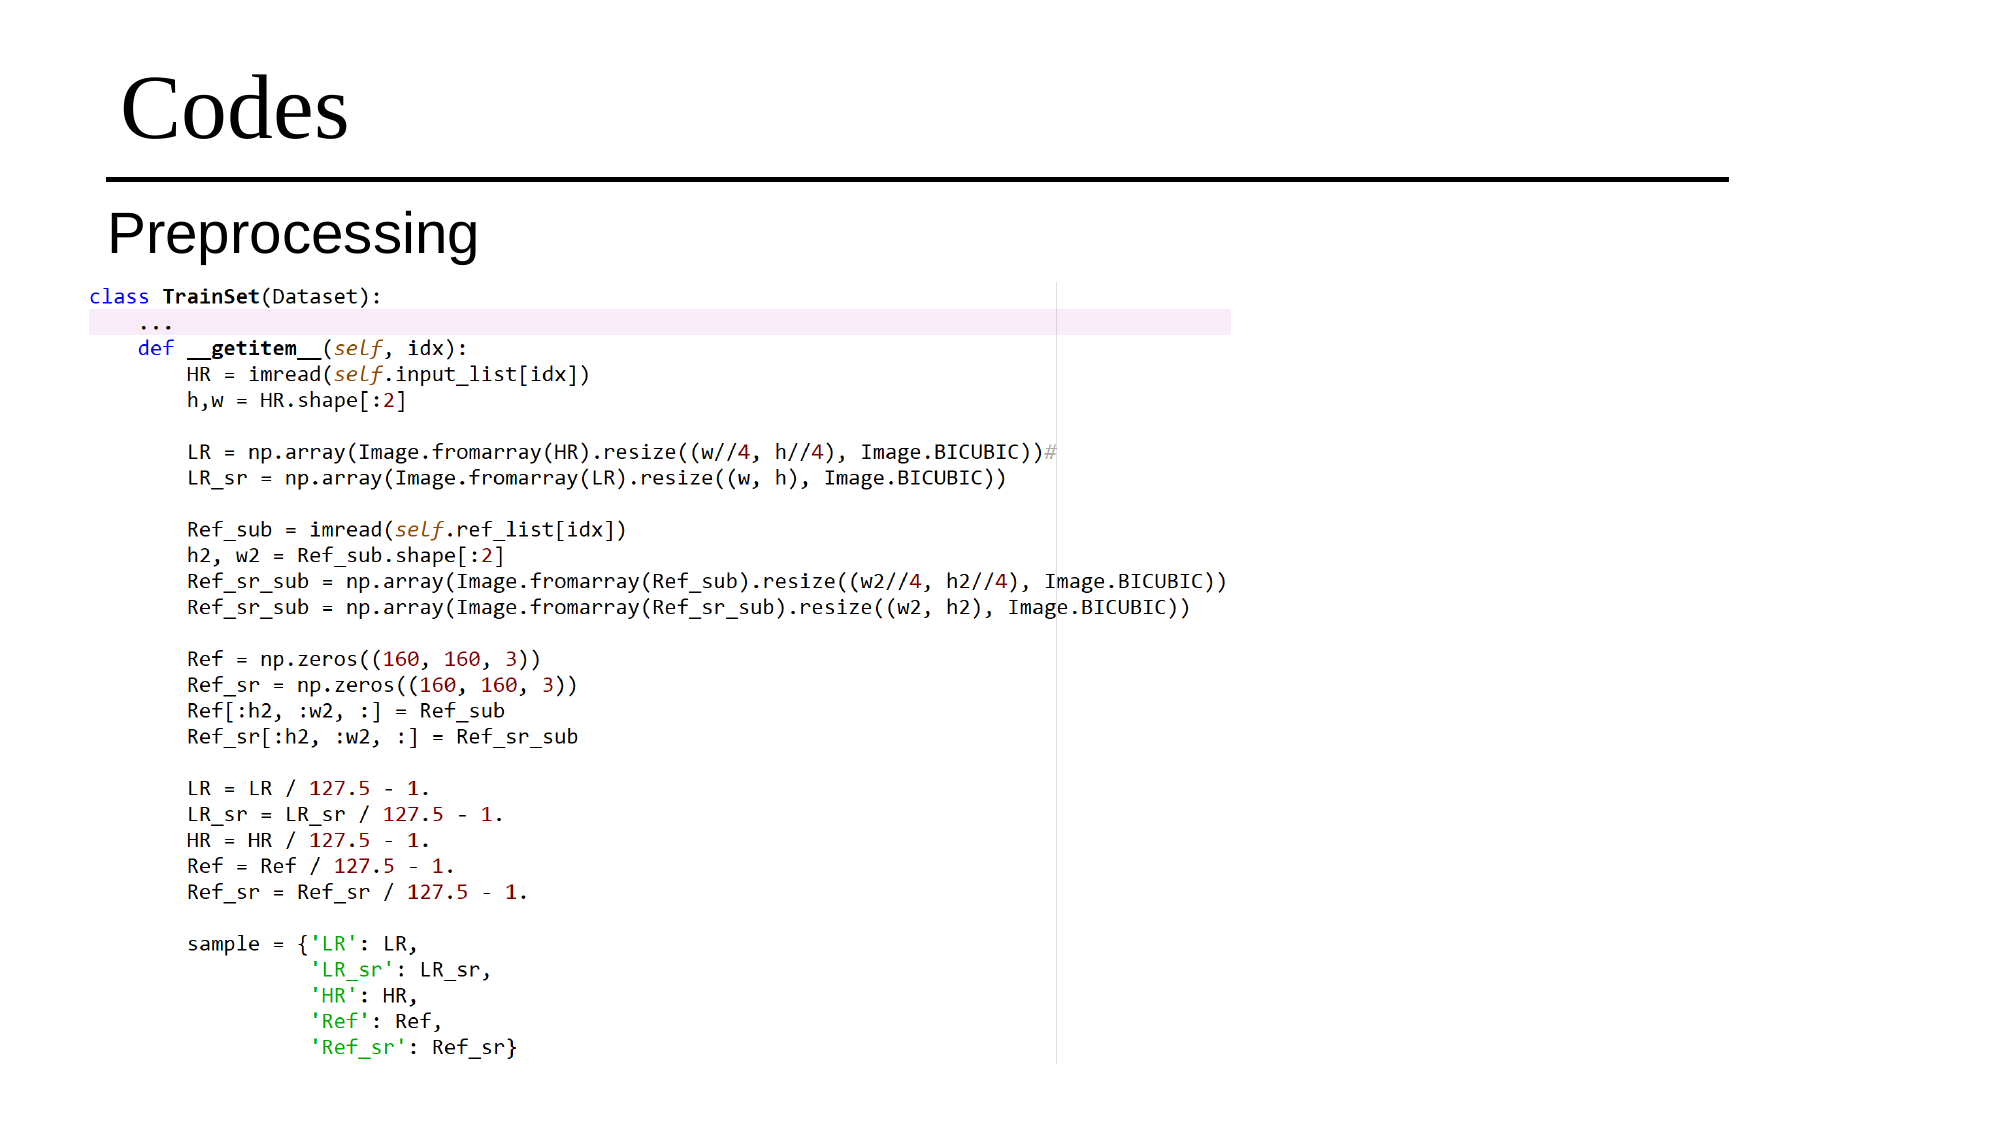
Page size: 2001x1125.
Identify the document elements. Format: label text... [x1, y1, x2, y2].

text_box Preprocessing [92, 188, 496, 273]
picture [87, 282, 1231, 1064]
title Codes [105, 0, 1831, 218]
